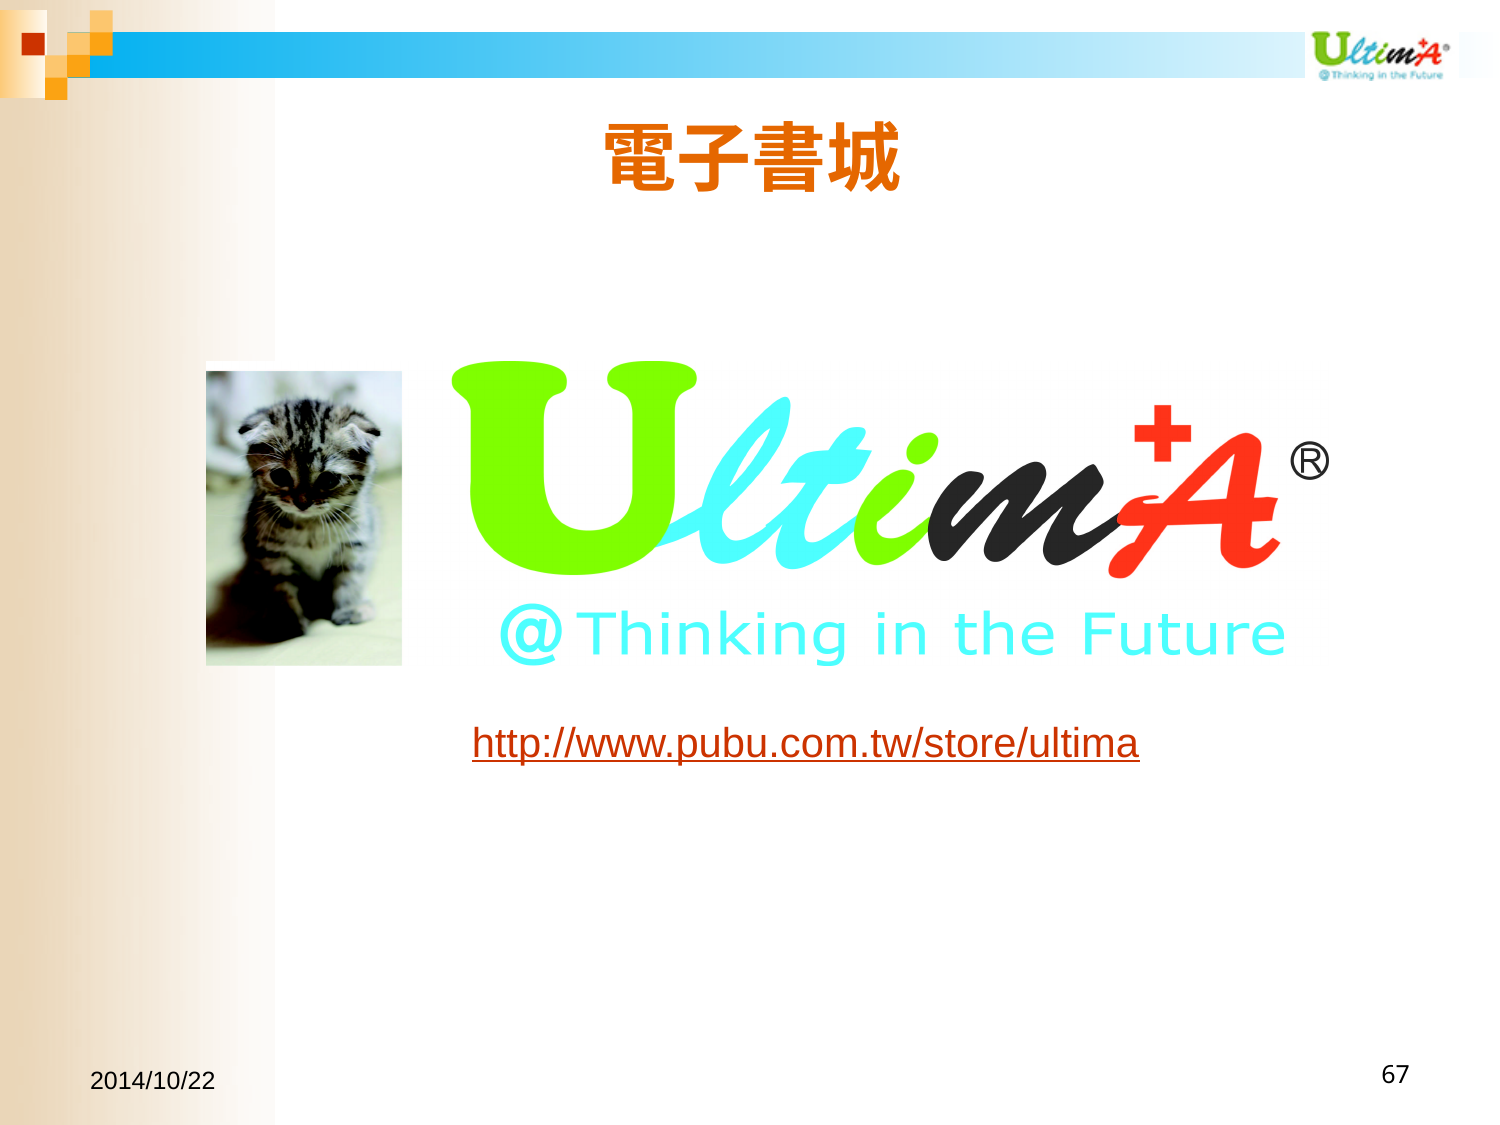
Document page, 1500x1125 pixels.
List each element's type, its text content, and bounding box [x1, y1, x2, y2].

picture [1305, 30, 1459, 81]
text_box http://www.pubu.com.tw/store/ultima [457, 708, 1155, 774]
picture [206, 361, 1330, 666]
title 電子書城 [76, 42, 1427, 268]
slide_number 67 [1074, 1025, 1425, 1100]
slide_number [75, 1024, 425, 1103]
